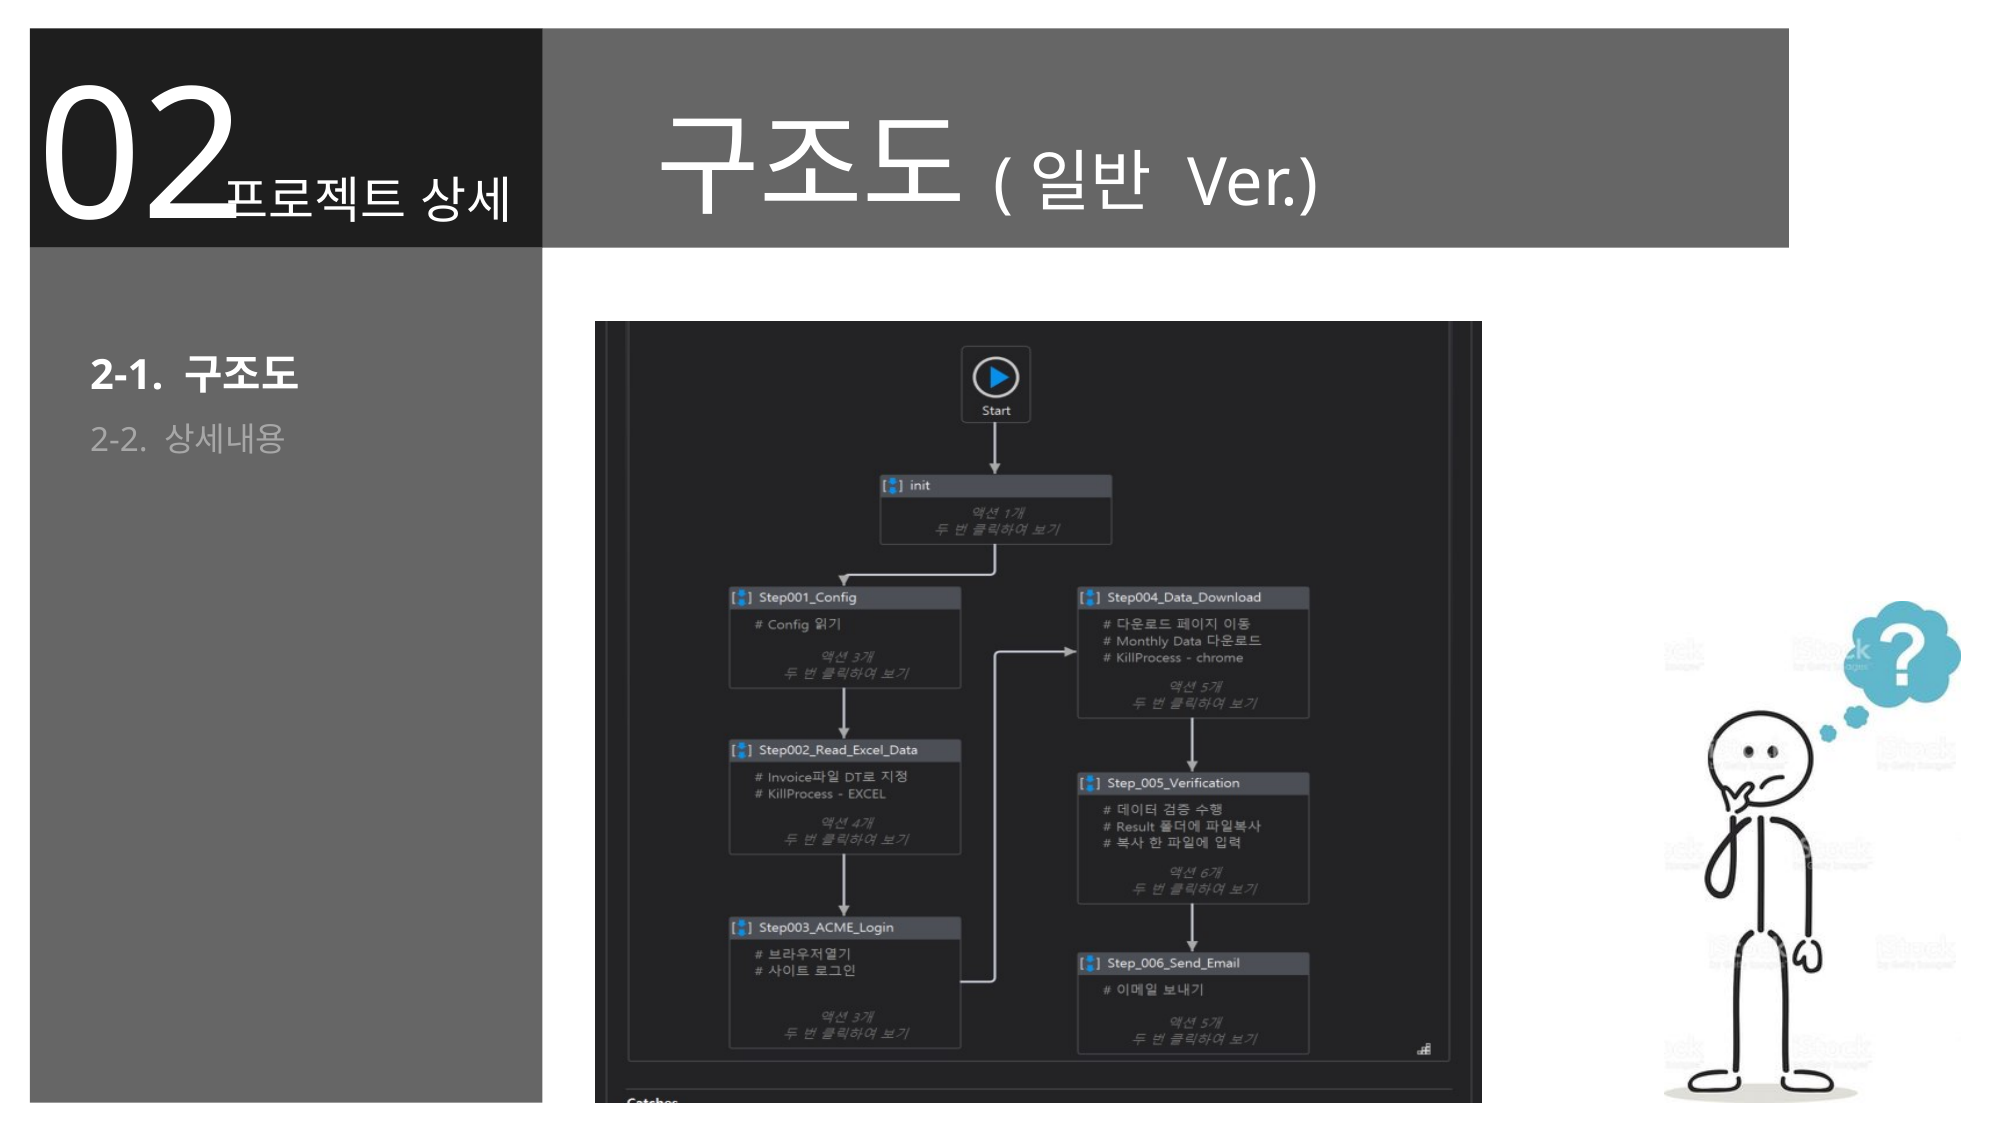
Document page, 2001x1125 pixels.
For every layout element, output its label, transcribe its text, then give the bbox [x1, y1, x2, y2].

text_box 프로젝트 상세 [214, 160, 543, 236]
text_box [29, 248, 543, 1103]
text_box 02 [29, 28, 542, 248]
text_box [542, 28, 1789, 248]
picture [1664, 600, 1961, 1103]
text_box 구조도(일반 Ver.) [648, 85, 1762, 236]
text_box 2-1. 구조도 2-2. 상세내용 [82, 315, 528, 466]
picture [595, 320, 1482, 1103]
